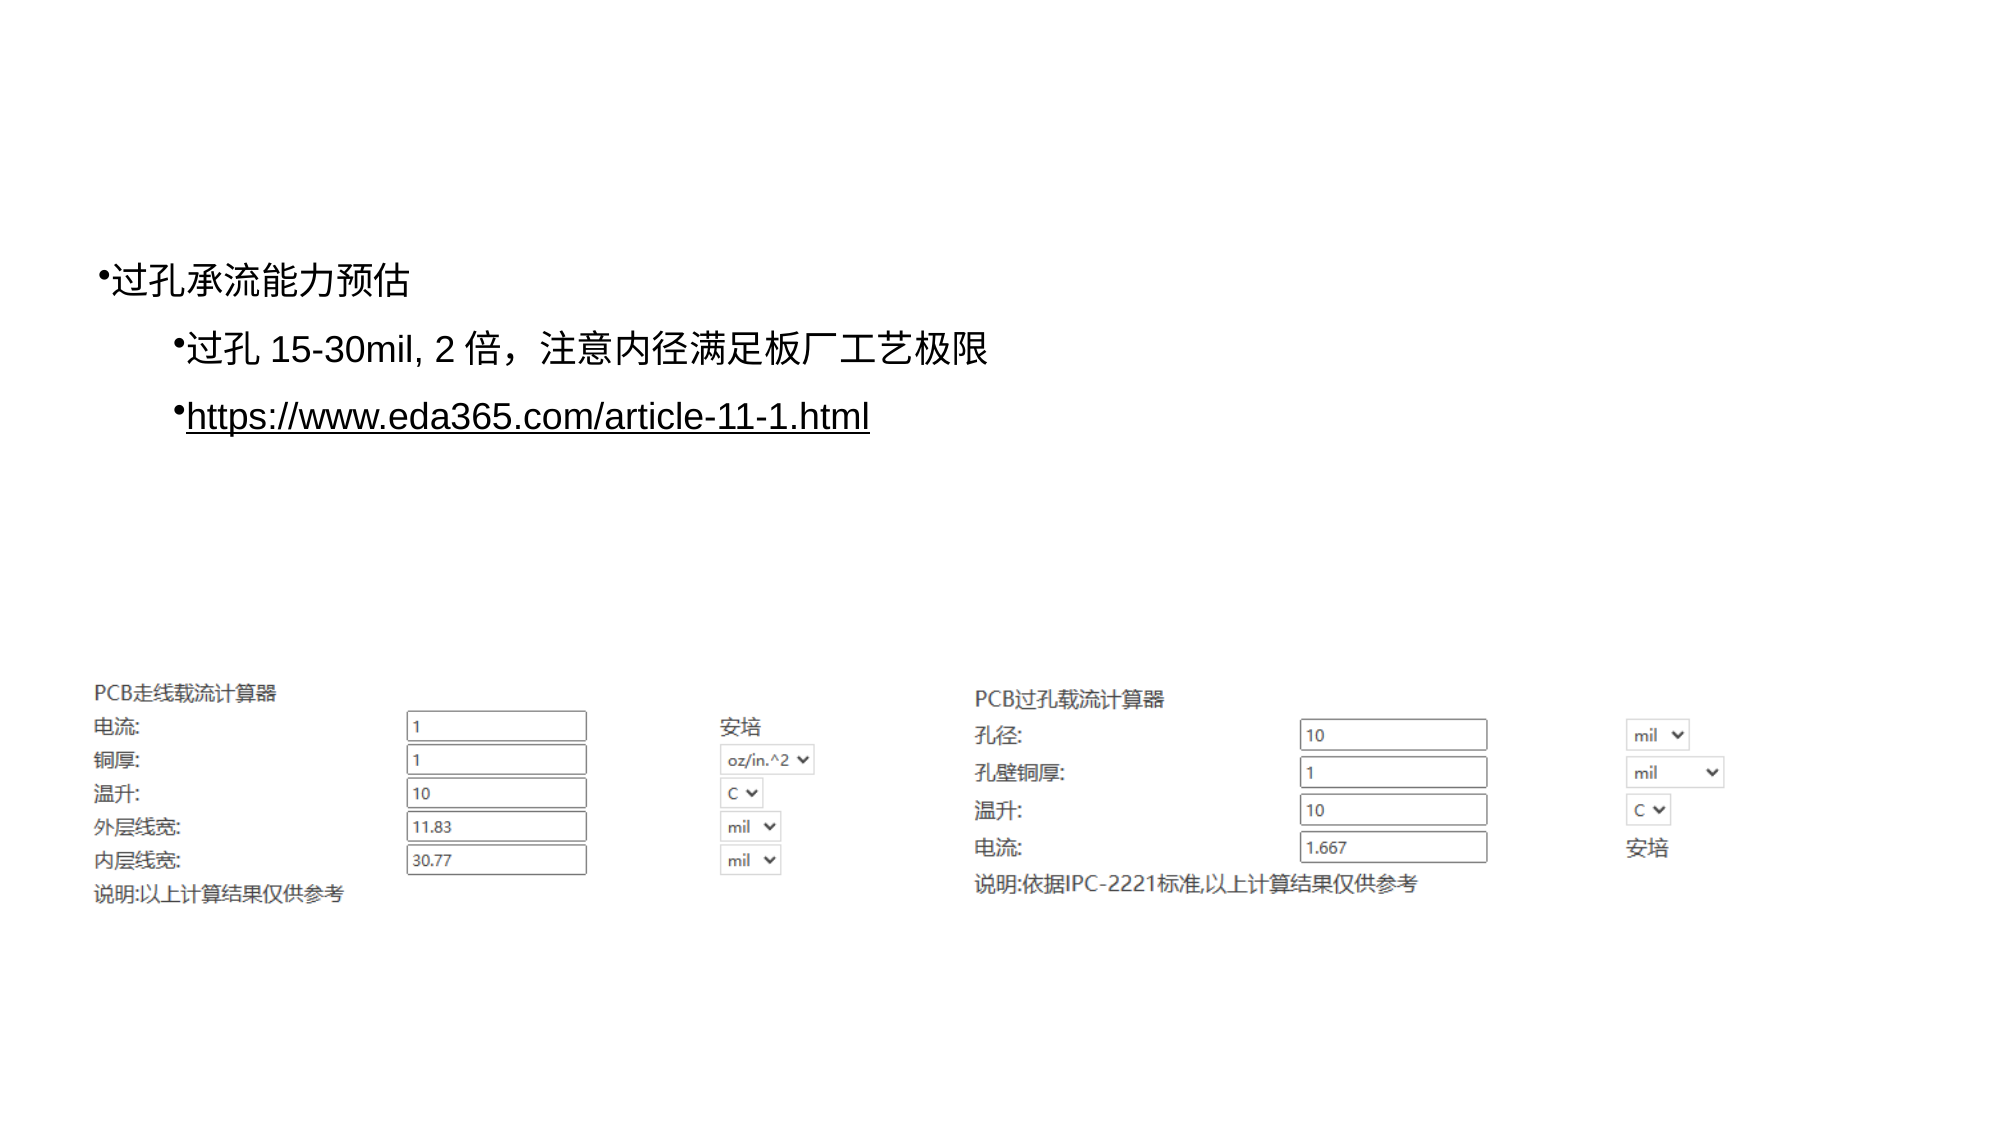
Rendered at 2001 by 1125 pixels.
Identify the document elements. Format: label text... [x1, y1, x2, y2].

text_box 过孔承流能力预估 过孔15-30mil, 2倍，注意内径满足板厂工艺极限 https://www.eda365.com/article-11-1.html [83, 227, 1004, 513]
picture [962, 676, 1735, 898]
picture [87, 676, 834, 910]
